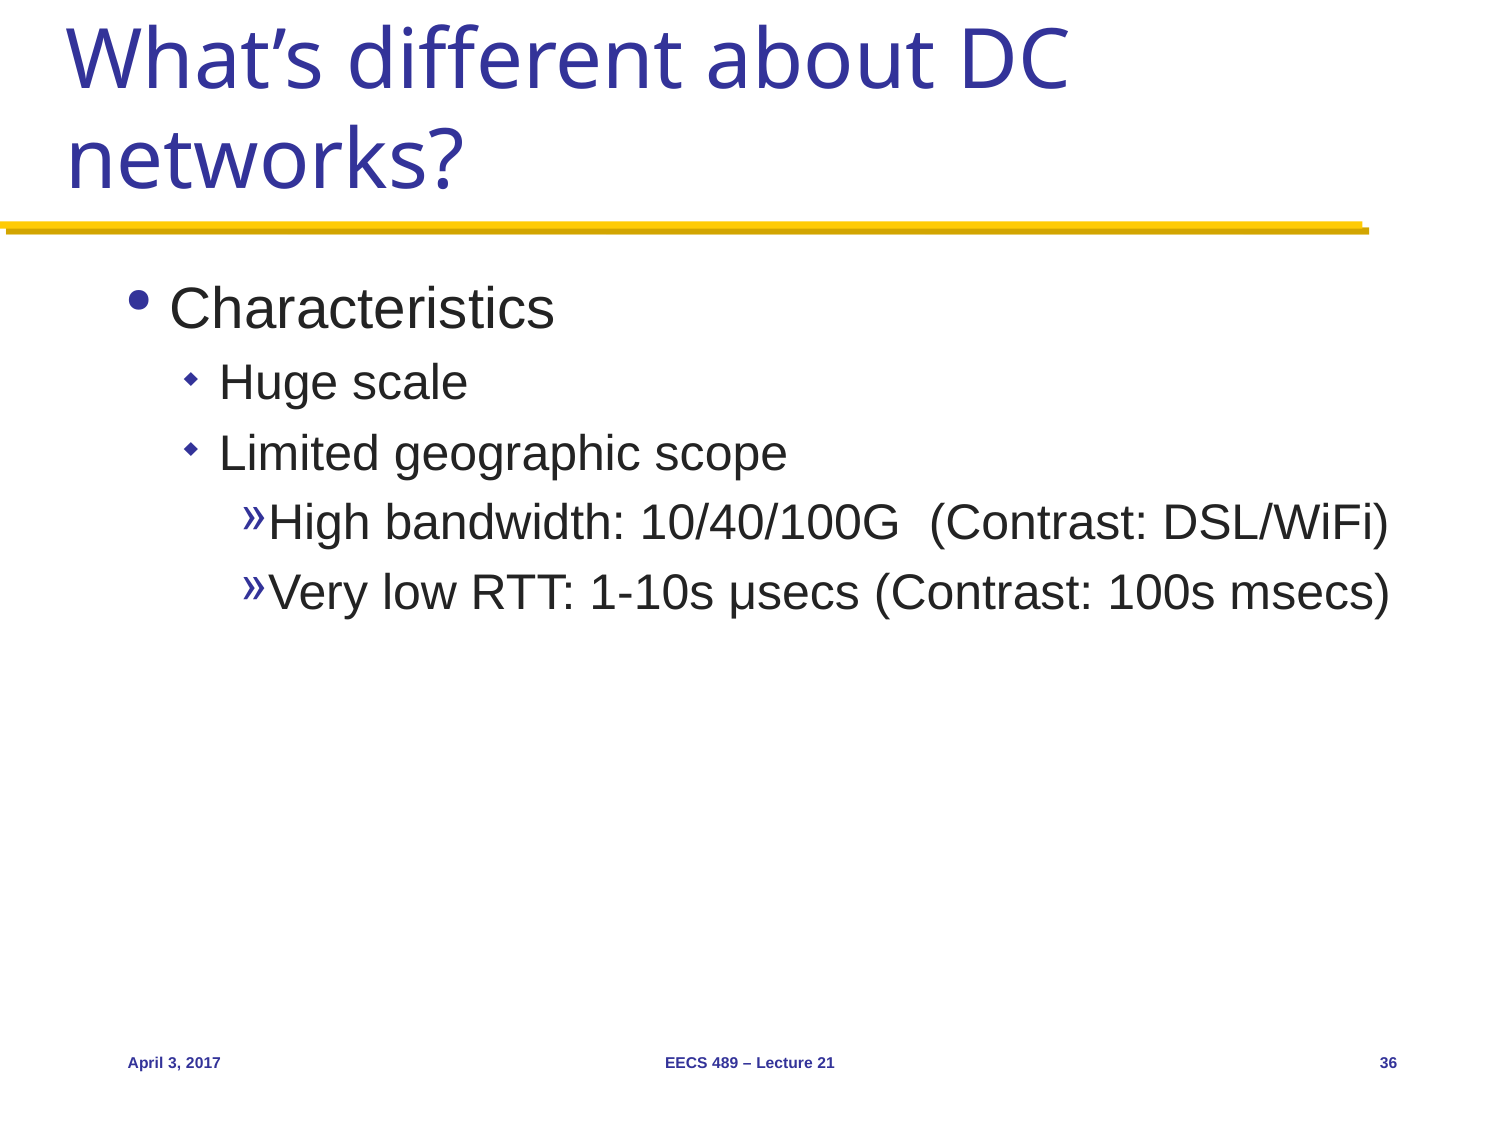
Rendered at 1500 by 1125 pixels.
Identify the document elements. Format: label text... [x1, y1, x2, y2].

title What’s different about DC networks? [49, 24, 1451, 213]
list Characteristics Huge scale Limited geographic scope High bandwidth: 10/40/100G (Contrast: DSL/WiFi) Very low RTT: 1-10s μsecs (Contrast: 100s msecs) [112, 262, 1413, 988]
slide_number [112, 1024, 426, 1101]
footer EECS 489 – Lecture 21 [512, 1024, 988, 1101]
slide_number 36 [1312, 1024, 1413, 1101]
